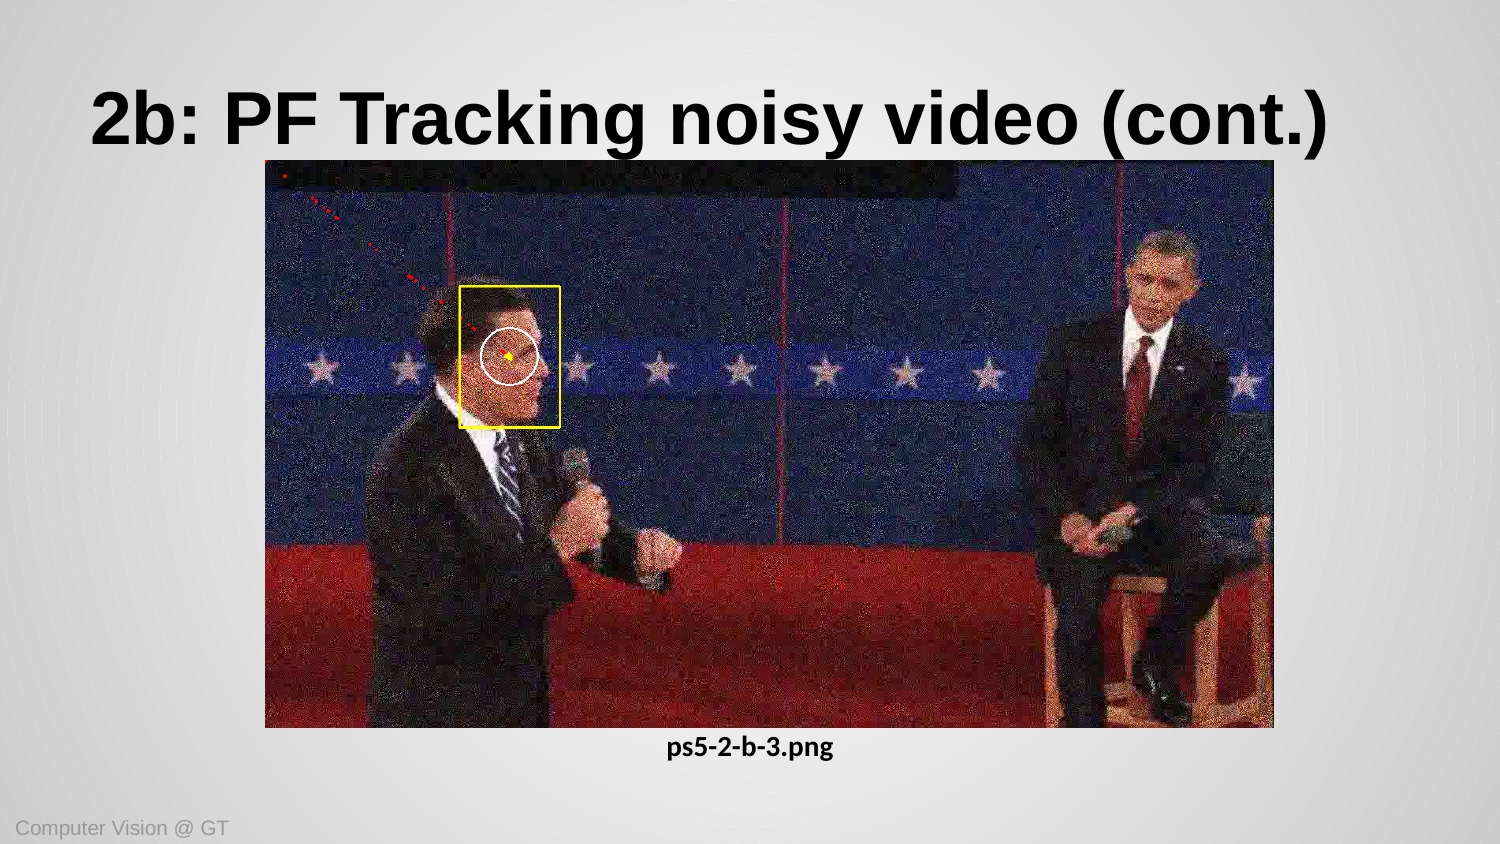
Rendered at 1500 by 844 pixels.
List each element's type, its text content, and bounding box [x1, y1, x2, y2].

text_box Computer Vision @ GT [0, 811, 422, 844]
text_box ps5-2-b-3.png [395, 735, 1105, 791]
picture [265, 160, 1275, 728]
title 2b: PF Tracking noisy video (cont.) [75, 33, 1425, 175]
